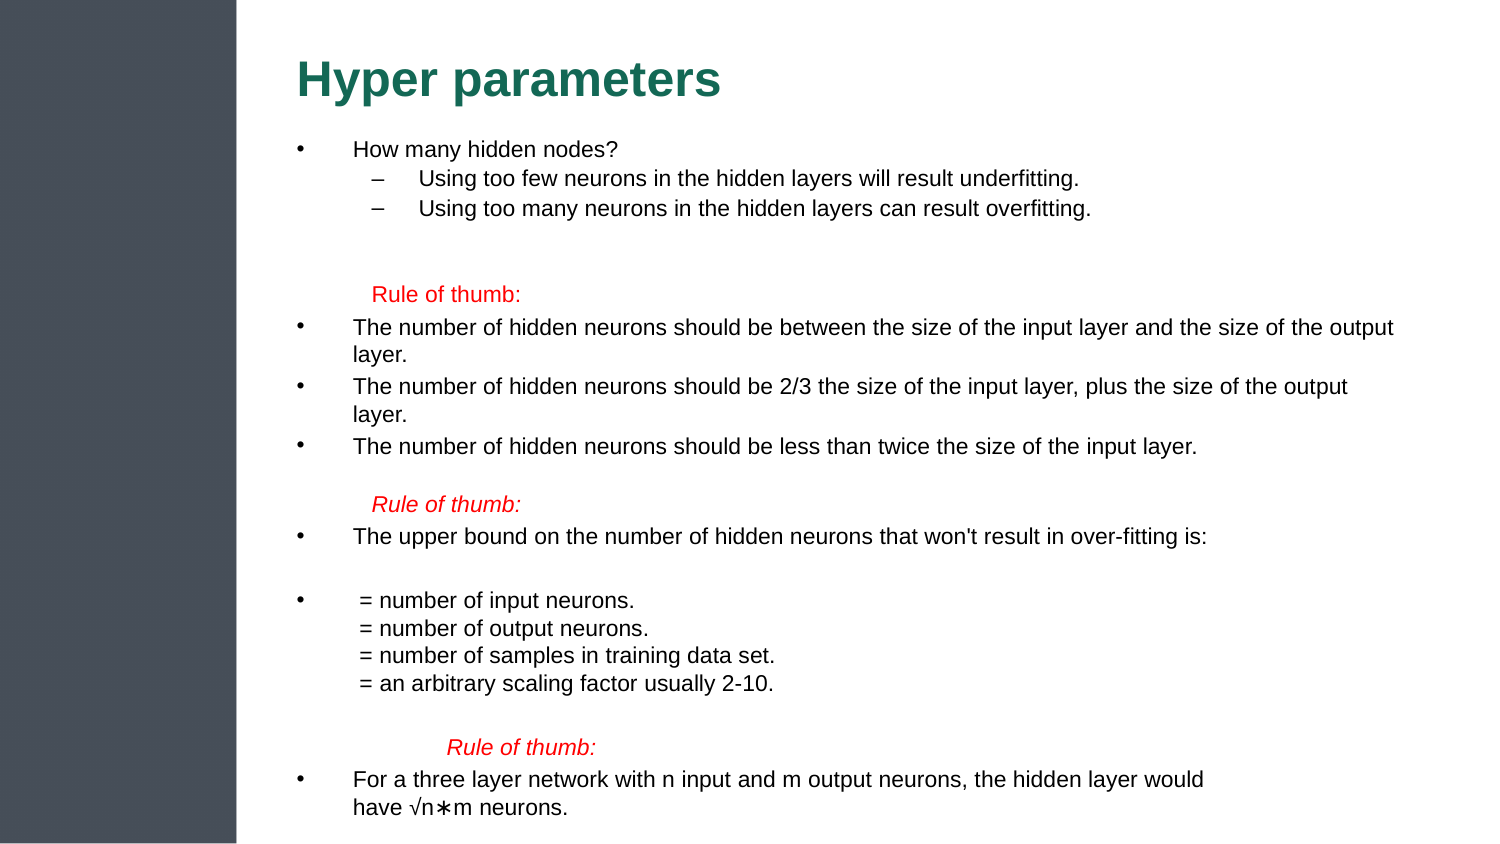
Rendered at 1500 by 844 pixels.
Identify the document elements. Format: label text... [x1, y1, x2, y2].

title Hyper parameters [281, 6, 1425, 147]
picture [0, 0, 1500, 844]
